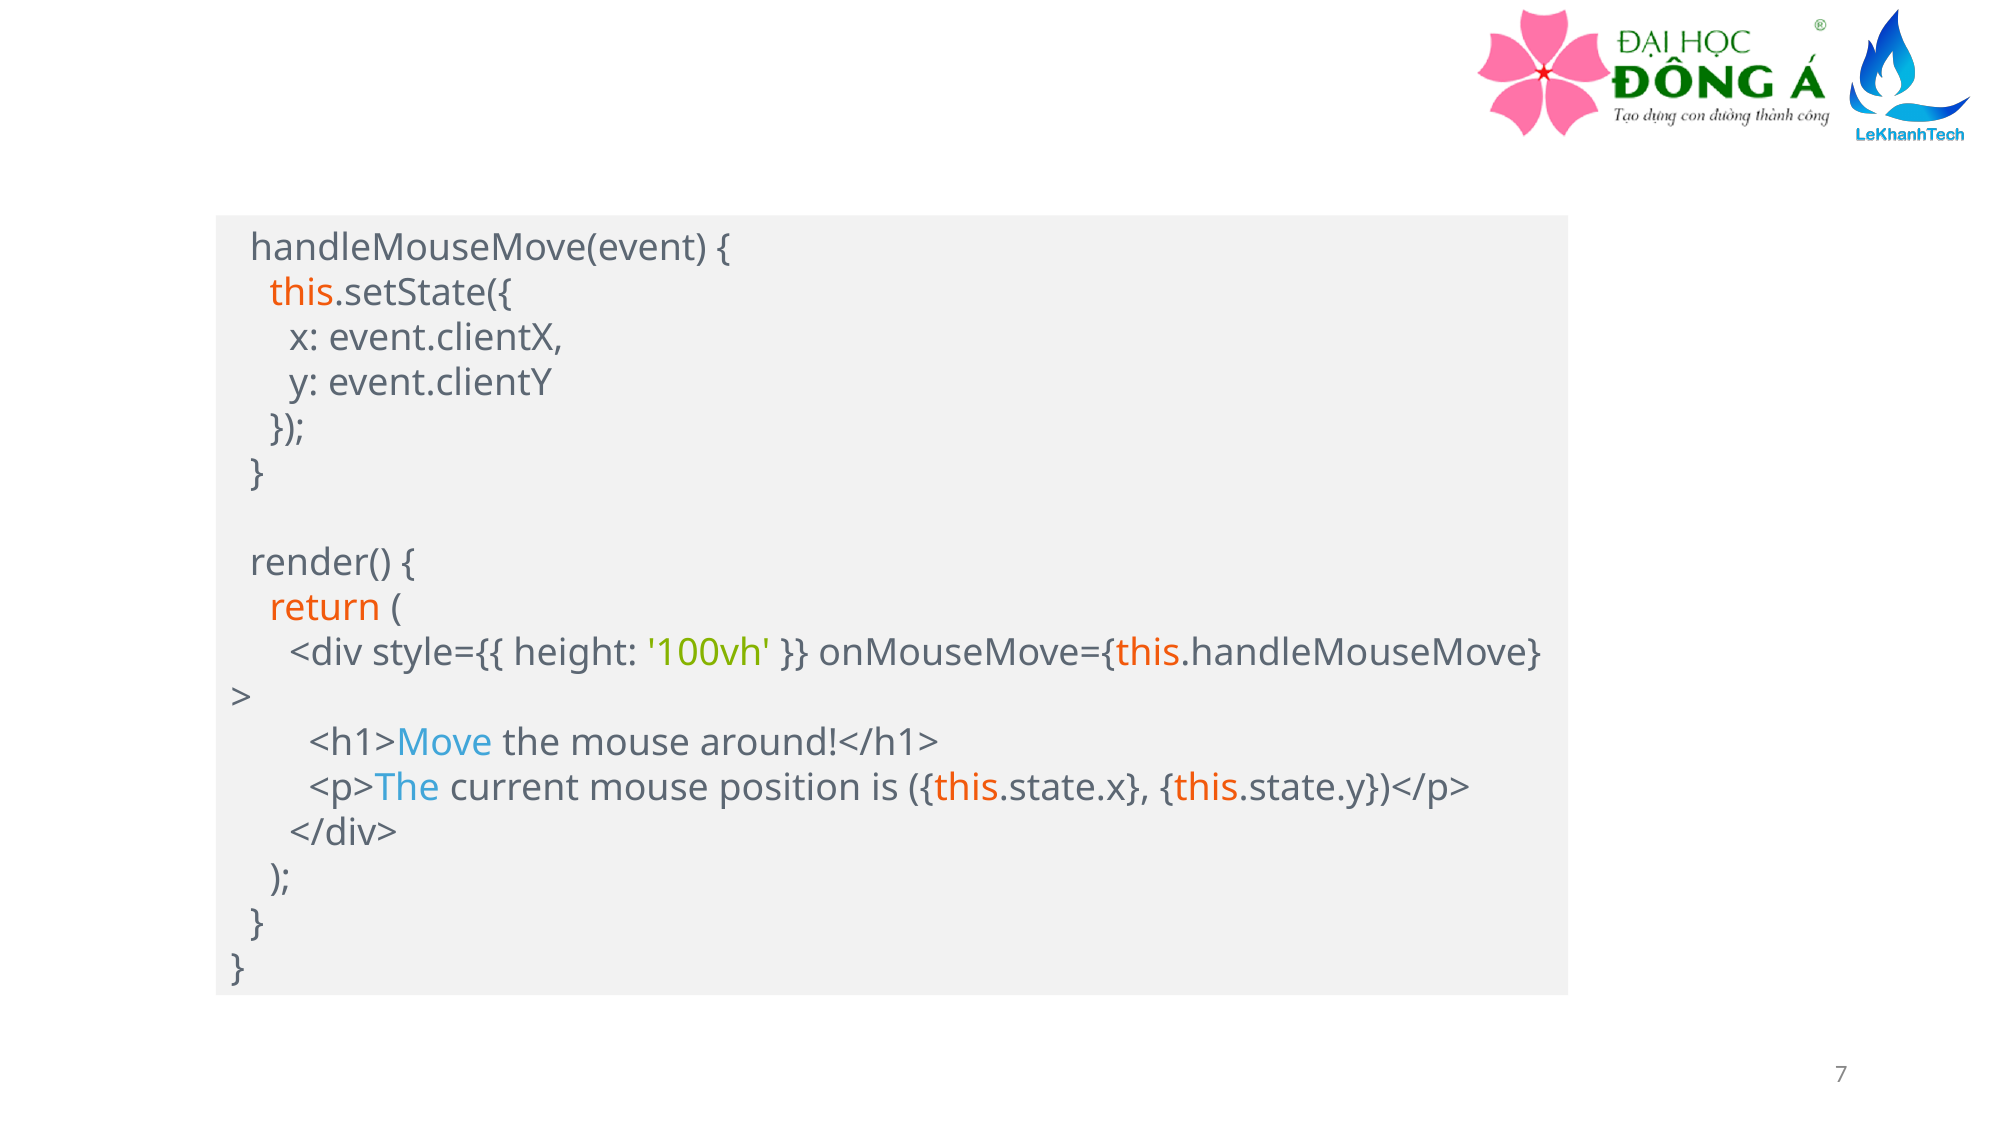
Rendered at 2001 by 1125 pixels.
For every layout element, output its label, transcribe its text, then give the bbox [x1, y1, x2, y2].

picture [1465, 5, 1980, 144]
text_box handleMouseMove(event) { this.setState({ x: event.clientX, y: event.clientY }); } render() { return ( <div style={{ height: '100vh' }} onMouseMove={this.handleMouseMove}> <h1>Move the mouse around!</h1> <p>The current mouse position is ({this.state.x}, {this.state.y})</p> </div> ); } } [215, 215, 1569, 996]
slide_number 7 [1412, 1042, 1863, 1103]
